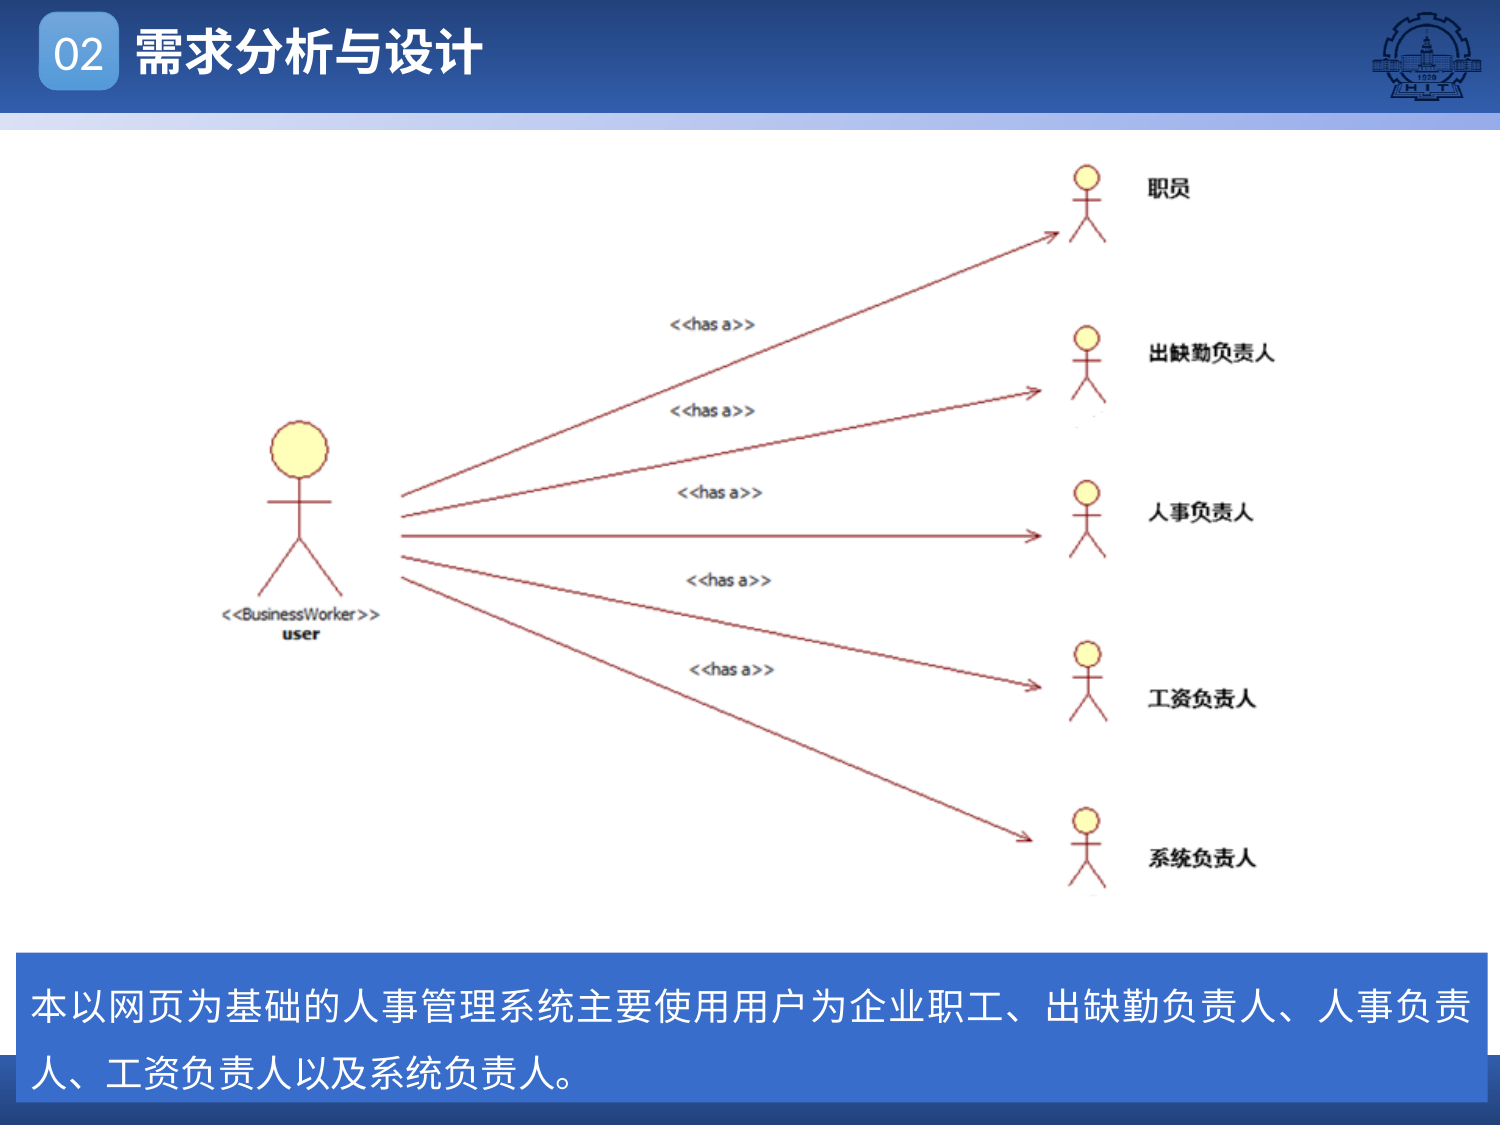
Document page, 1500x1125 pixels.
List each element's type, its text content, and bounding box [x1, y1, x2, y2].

text_box 本以网页为基础的人事管理系统主要使用用户为企业职工、出缺勤负责人、人事负责人、工资负责人以及系统负责人。 [16, 952, 1488, 1103]
picture [1318, 12, 1500, 101]
picture [203, 147, 1301, 900]
text_box 需求分析与设计 [119, 10, 1424, 91]
text_box 02 [39, 12, 120, 88]
